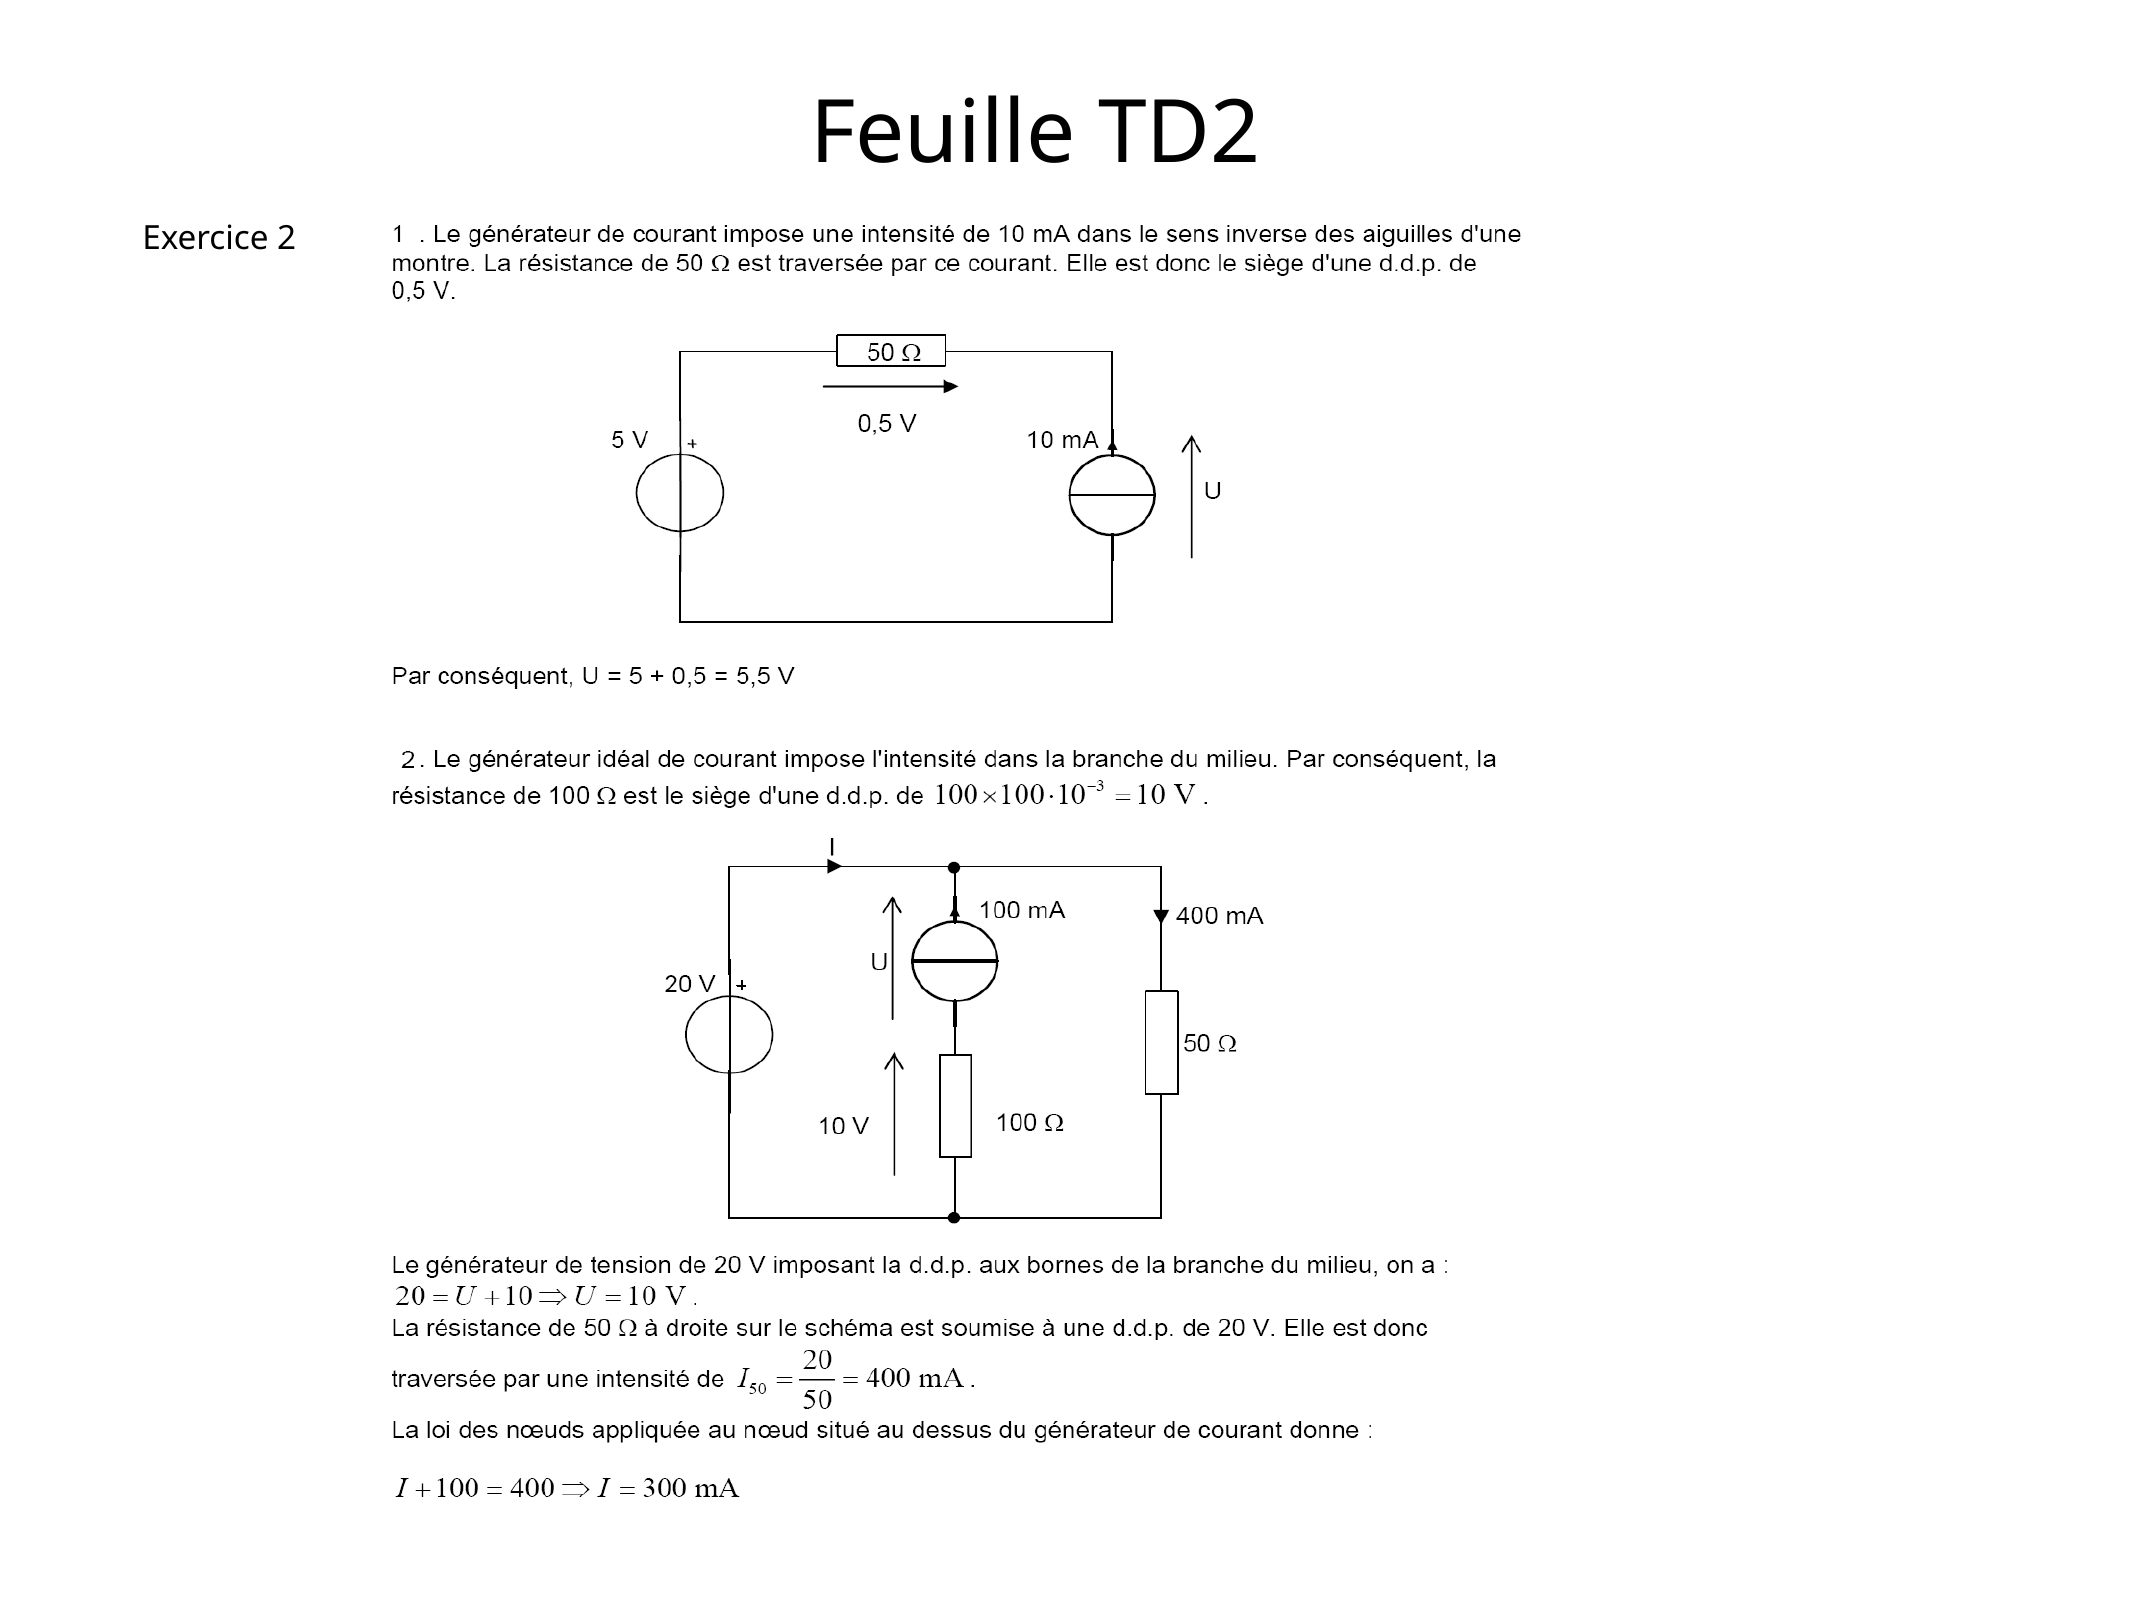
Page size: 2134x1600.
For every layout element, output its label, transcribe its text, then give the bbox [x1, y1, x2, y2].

picture [345, 197, 1646, 1557]
text_box Exercice 2 [127, 209, 312, 264]
text_box Feuille TD2 [795, 67, 1276, 188]
